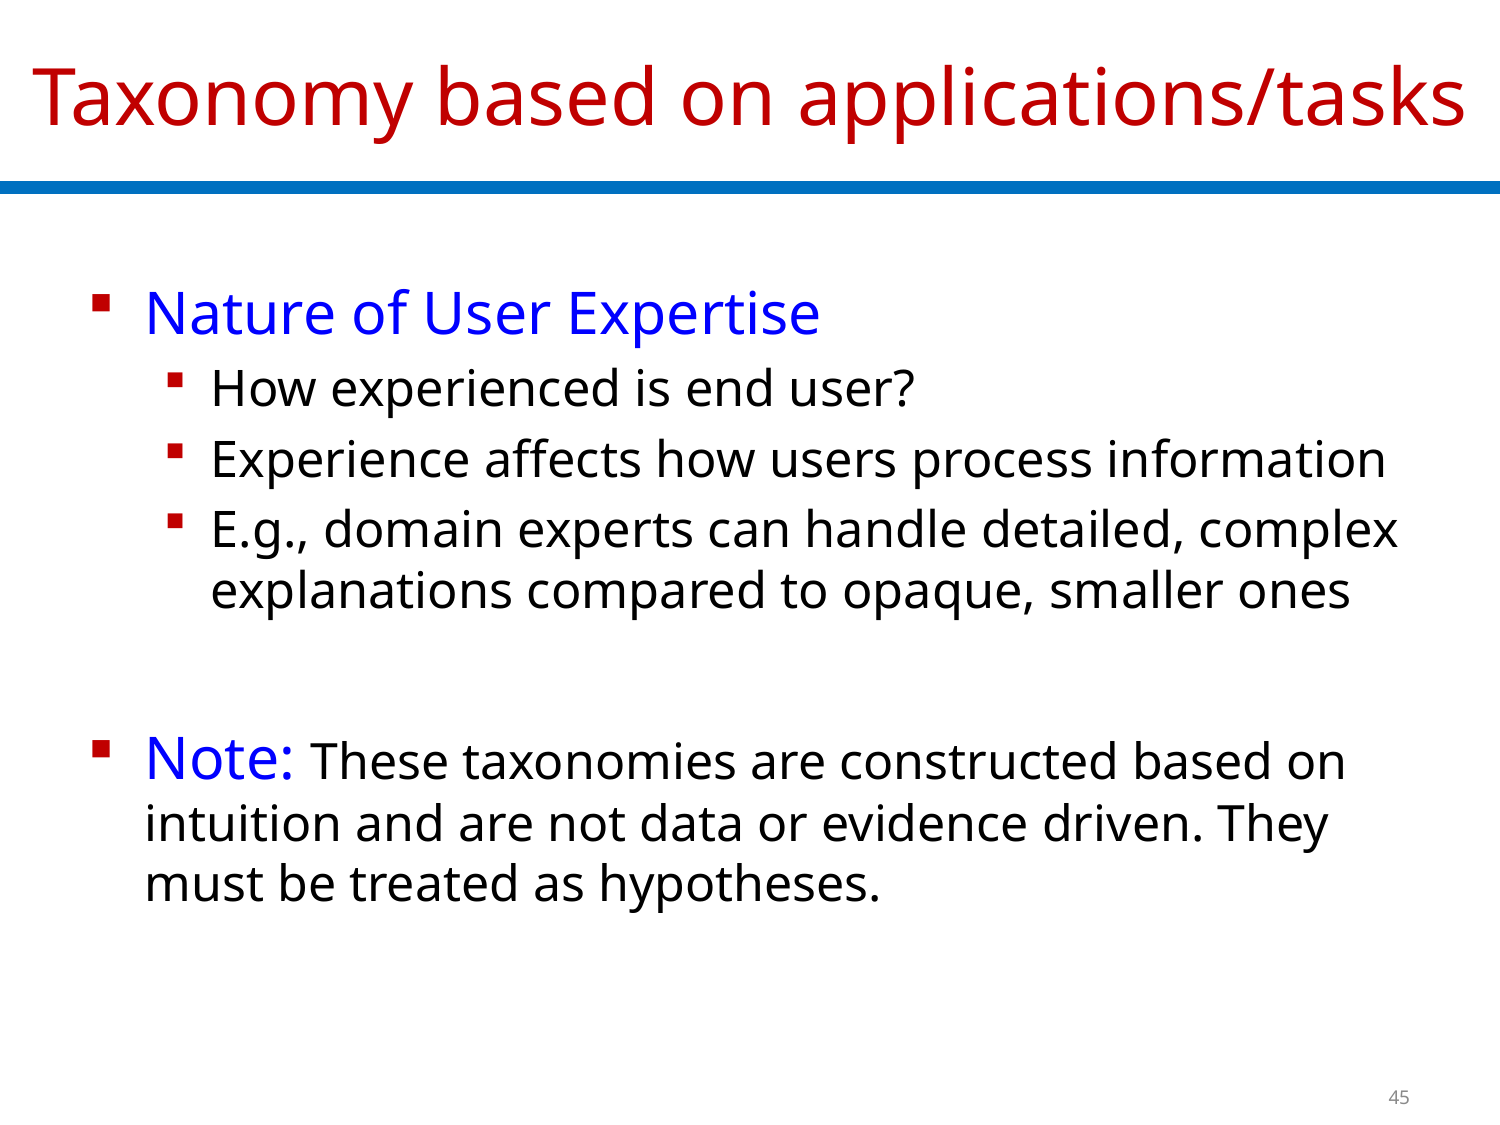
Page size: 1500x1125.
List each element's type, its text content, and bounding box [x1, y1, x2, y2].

title Taxonomy based on applications/tasks [0, 0, 1500, 188]
list Nature of User Expertise How experienced is end user? Experience affects how users process information E.g., domain experts can handle detailed, complex explanations compared to opaque, smaller ones Note: These taxonomies are constructed based on intuition and are not data or evidence driven. They must be treated as hypotheses. [72, 267, 1423, 1118]
slide_number 45 [1074, 1085, 1425, 1112]
